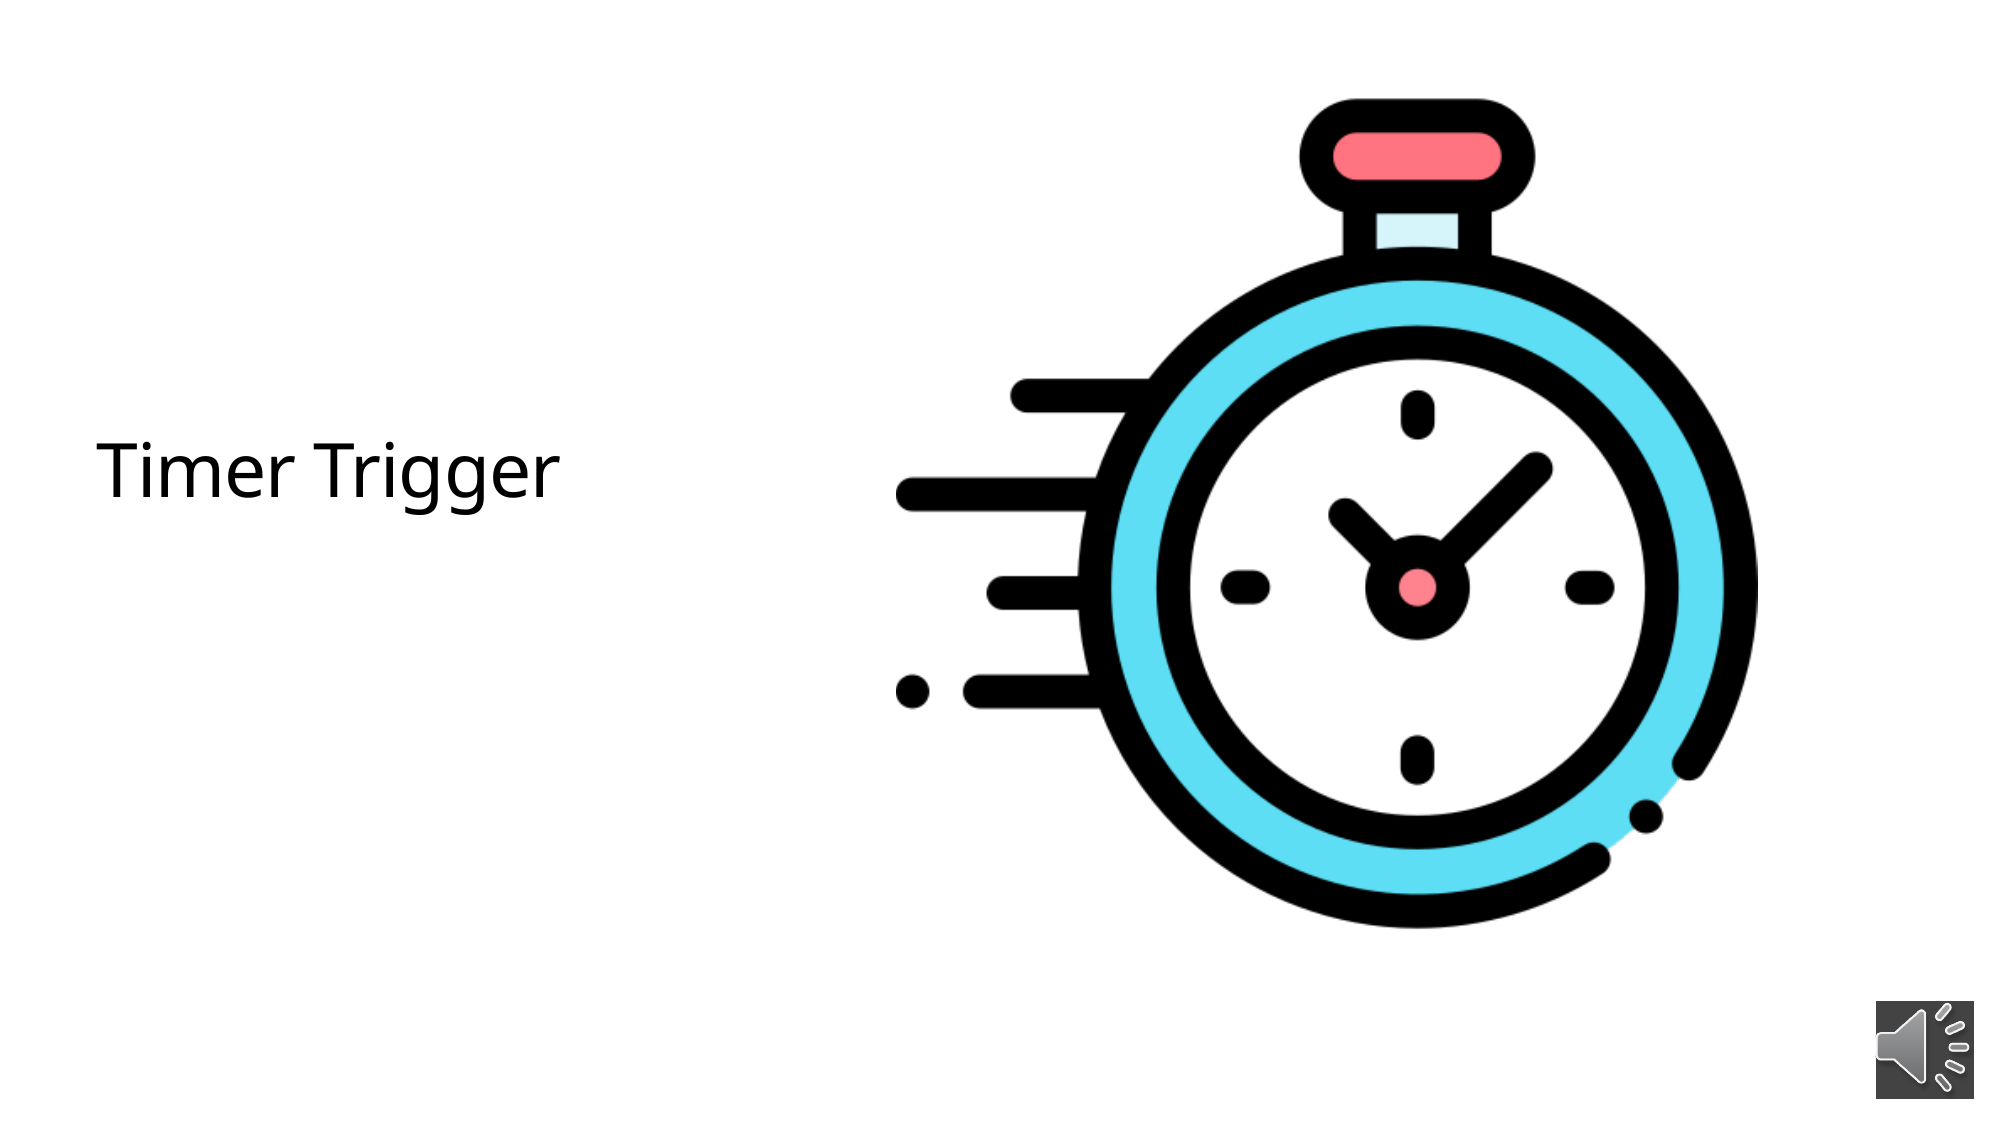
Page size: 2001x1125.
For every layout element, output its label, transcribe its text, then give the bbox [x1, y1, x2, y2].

picture [896, 82, 1759, 946]
picture [1874, 999, 1976, 1101]
title Timer Trigger [96, 421, 779, 513]
